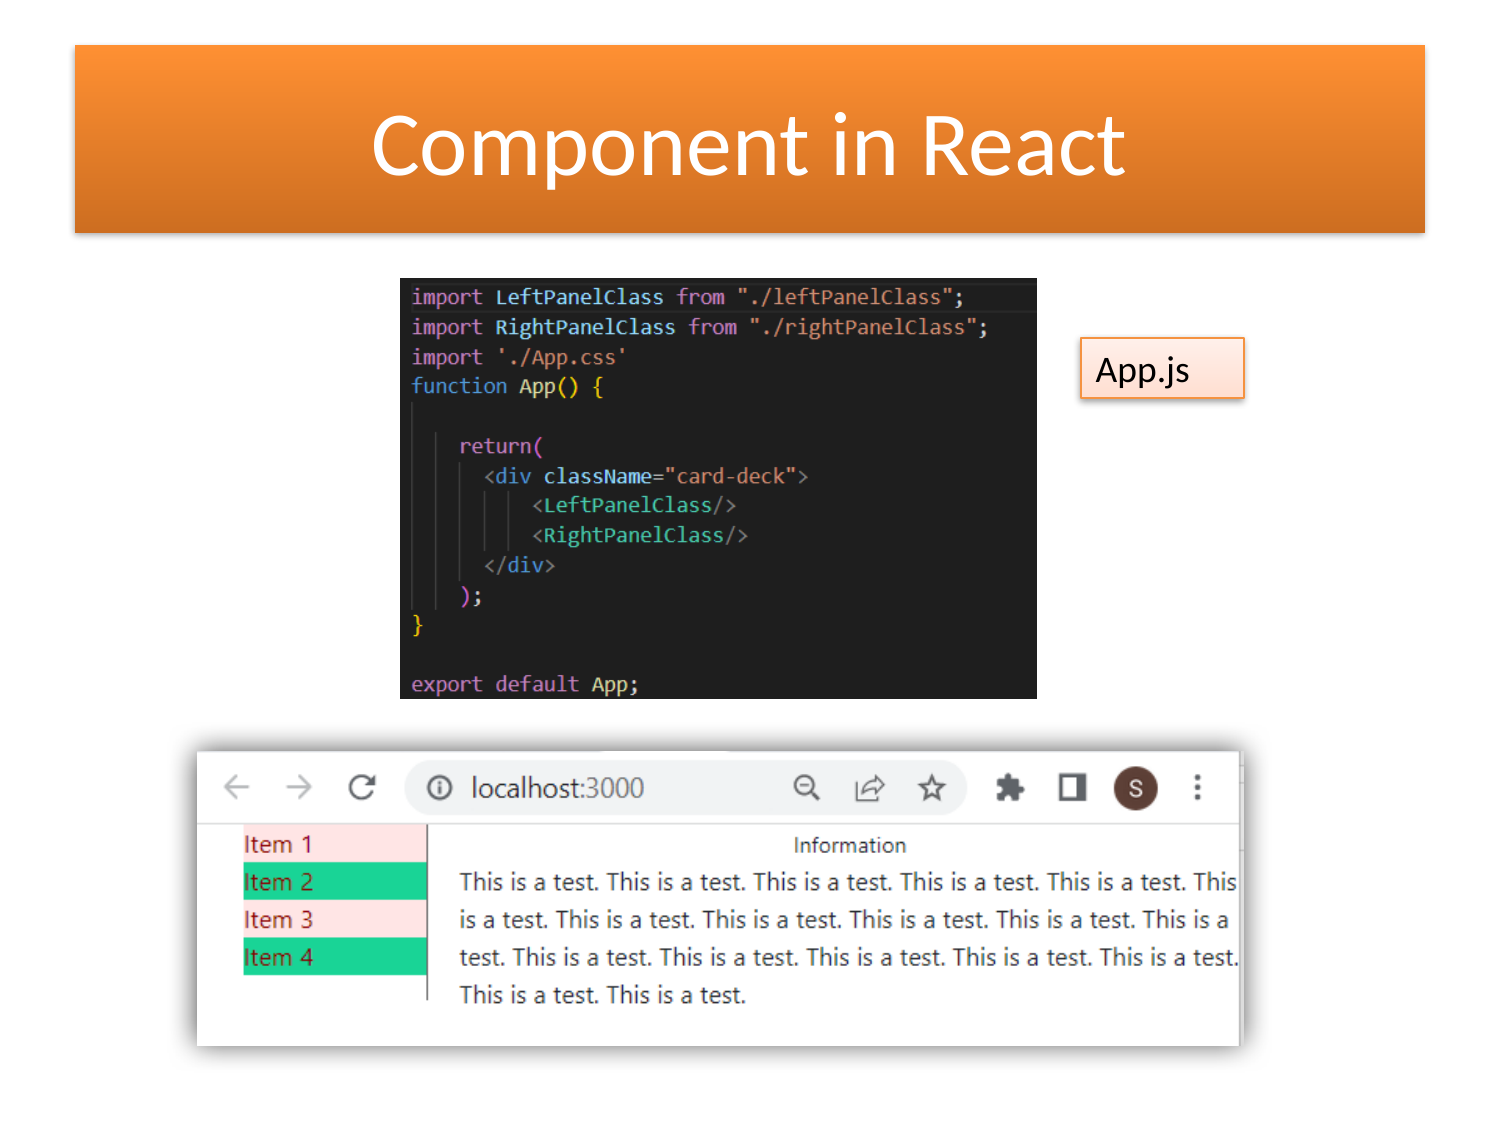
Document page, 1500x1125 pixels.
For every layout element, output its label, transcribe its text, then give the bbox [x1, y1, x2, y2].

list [399, 278, 1037, 700]
picture [196, 751, 1245, 1046]
text_box App.js [1080, 337, 1245, 399]
title Component in React [75, 45, 1425, 233]
